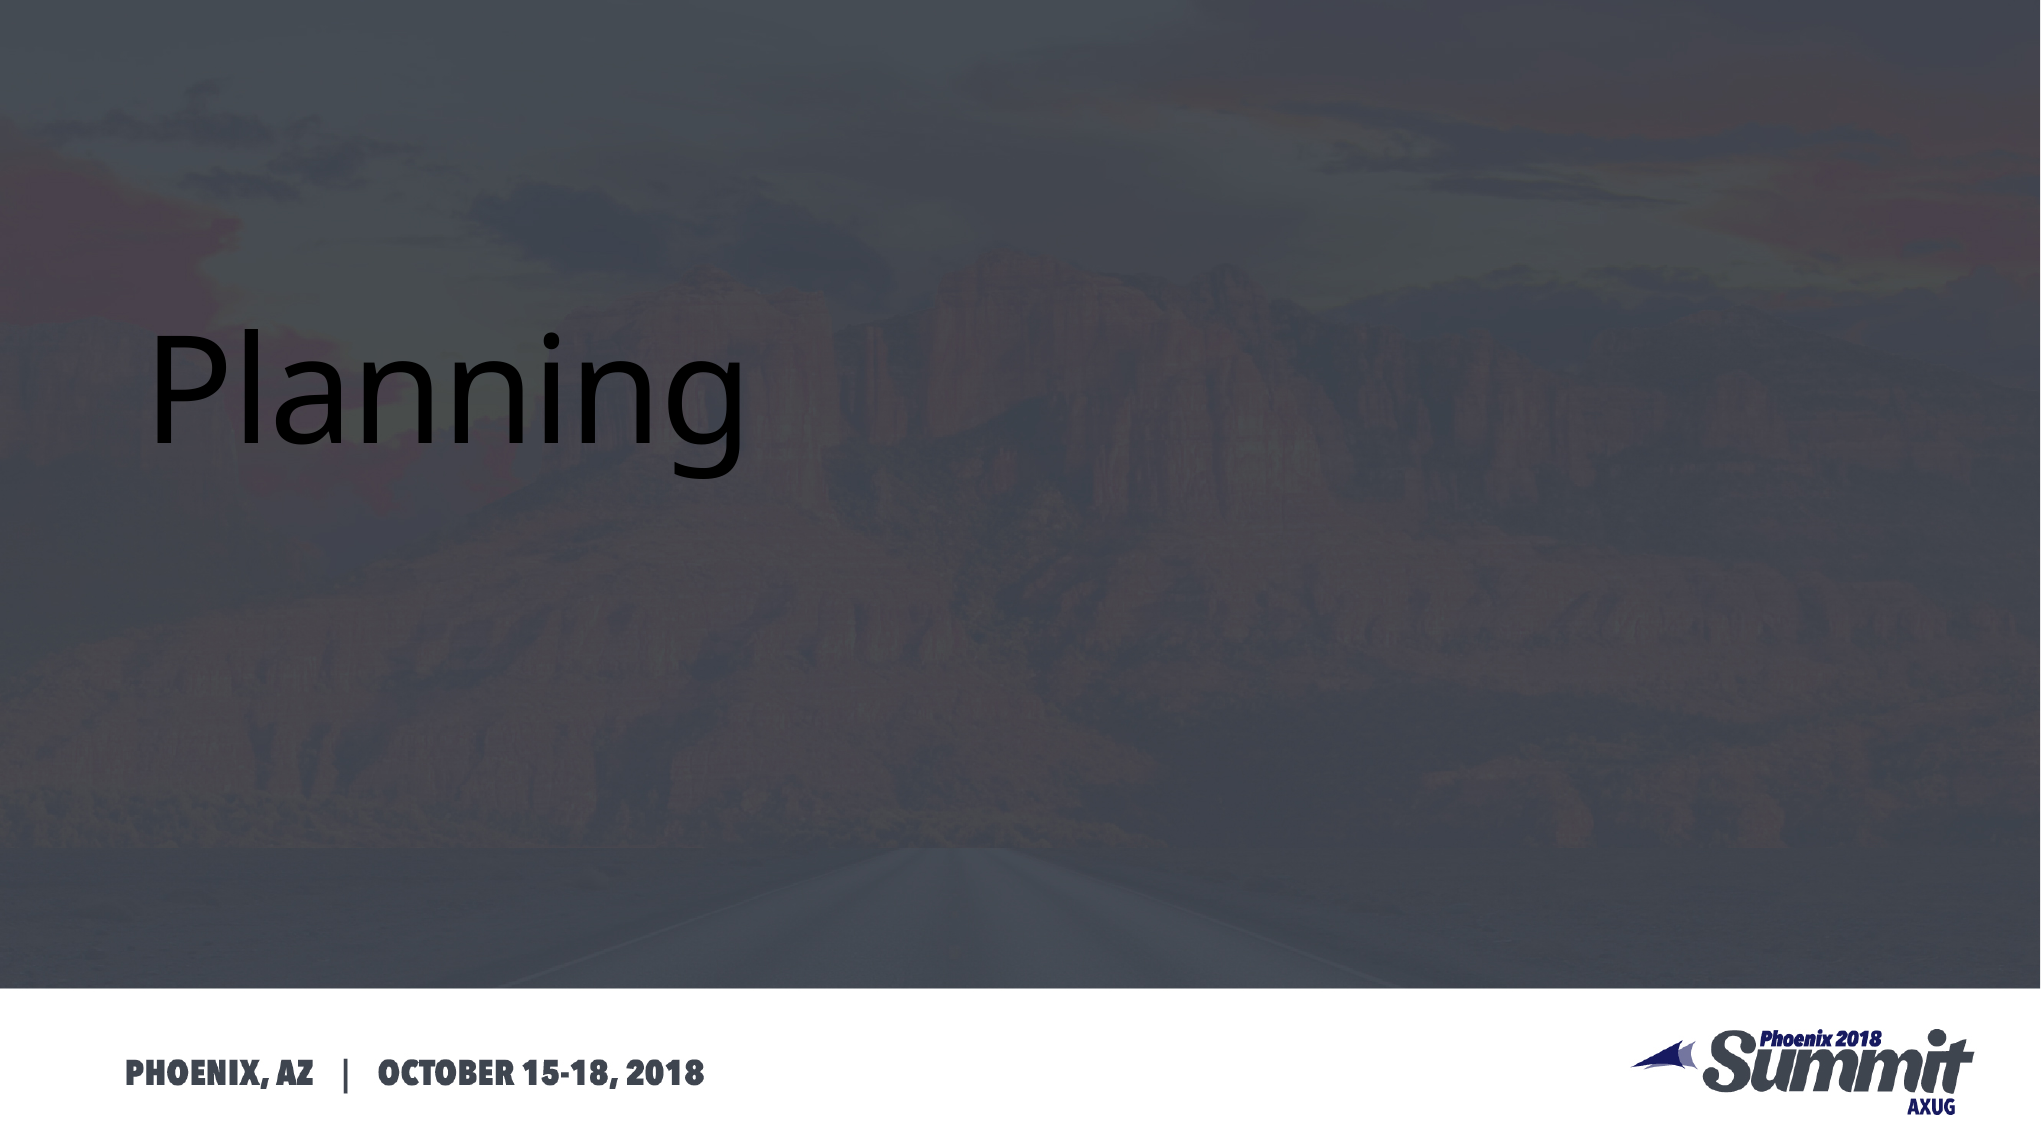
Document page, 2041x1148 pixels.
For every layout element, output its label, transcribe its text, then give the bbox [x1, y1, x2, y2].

picture [0, 0, 2041, 1148]
title Planning [120, 298, 1664, 493]
